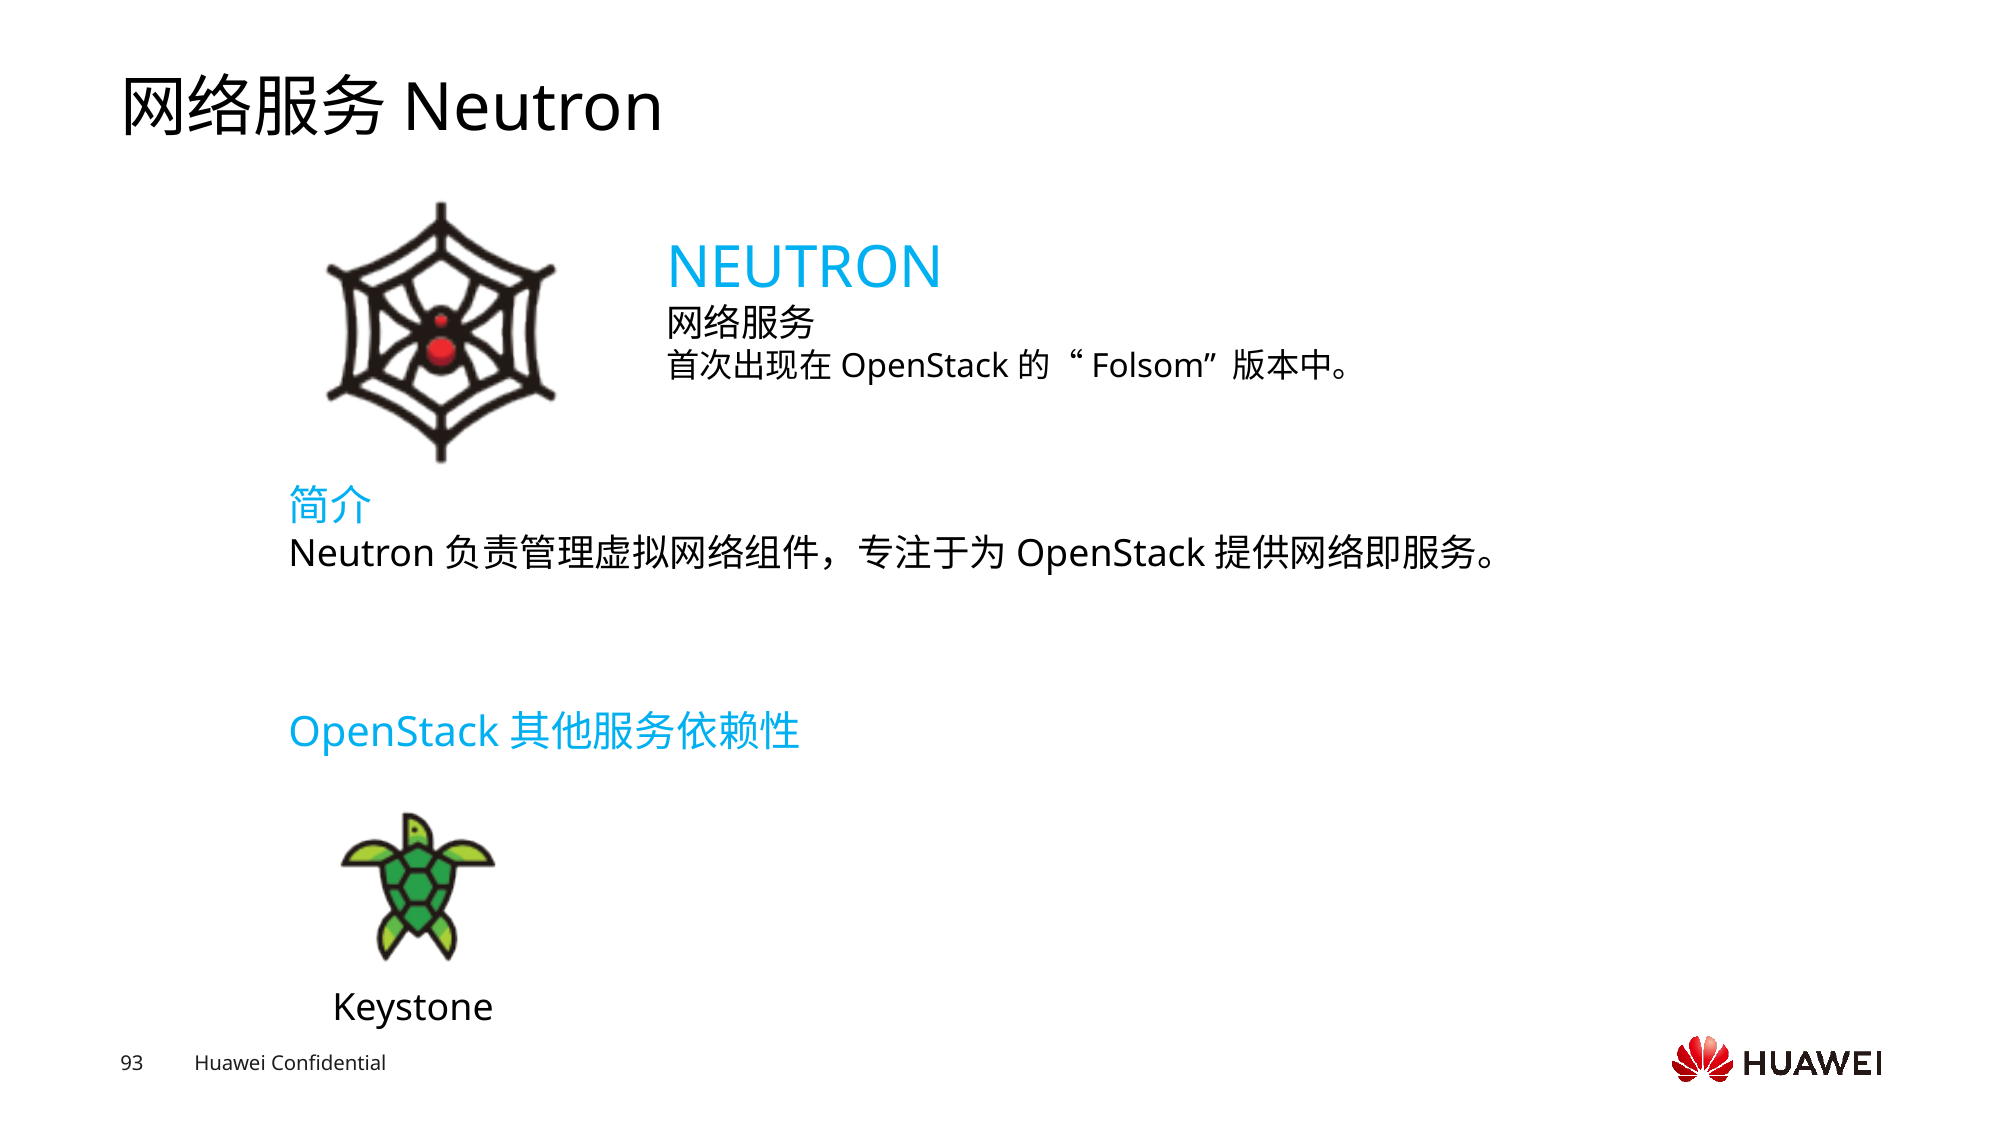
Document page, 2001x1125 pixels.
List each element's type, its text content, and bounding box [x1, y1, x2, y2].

text_box OpenStack其他服务依赖性 [273, 697, 1526, 763]
text_box 简介 Neutron负责管理虚拟网络组件，专注于为OpenStack提供网络即服务。 [273, 471, 1733, 582]
picture [273, 192, 611, 474]
text_box NEUTRON 网络服务 首次出现在OpenStack的“Folsom” 版本中。 [651, 221, 1390, 392]
picture [1672, 1036, 1881, 1082]
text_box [297, 772, 540, 1035]
title 网络服务Neutron [120, 73, 1880, 155]
